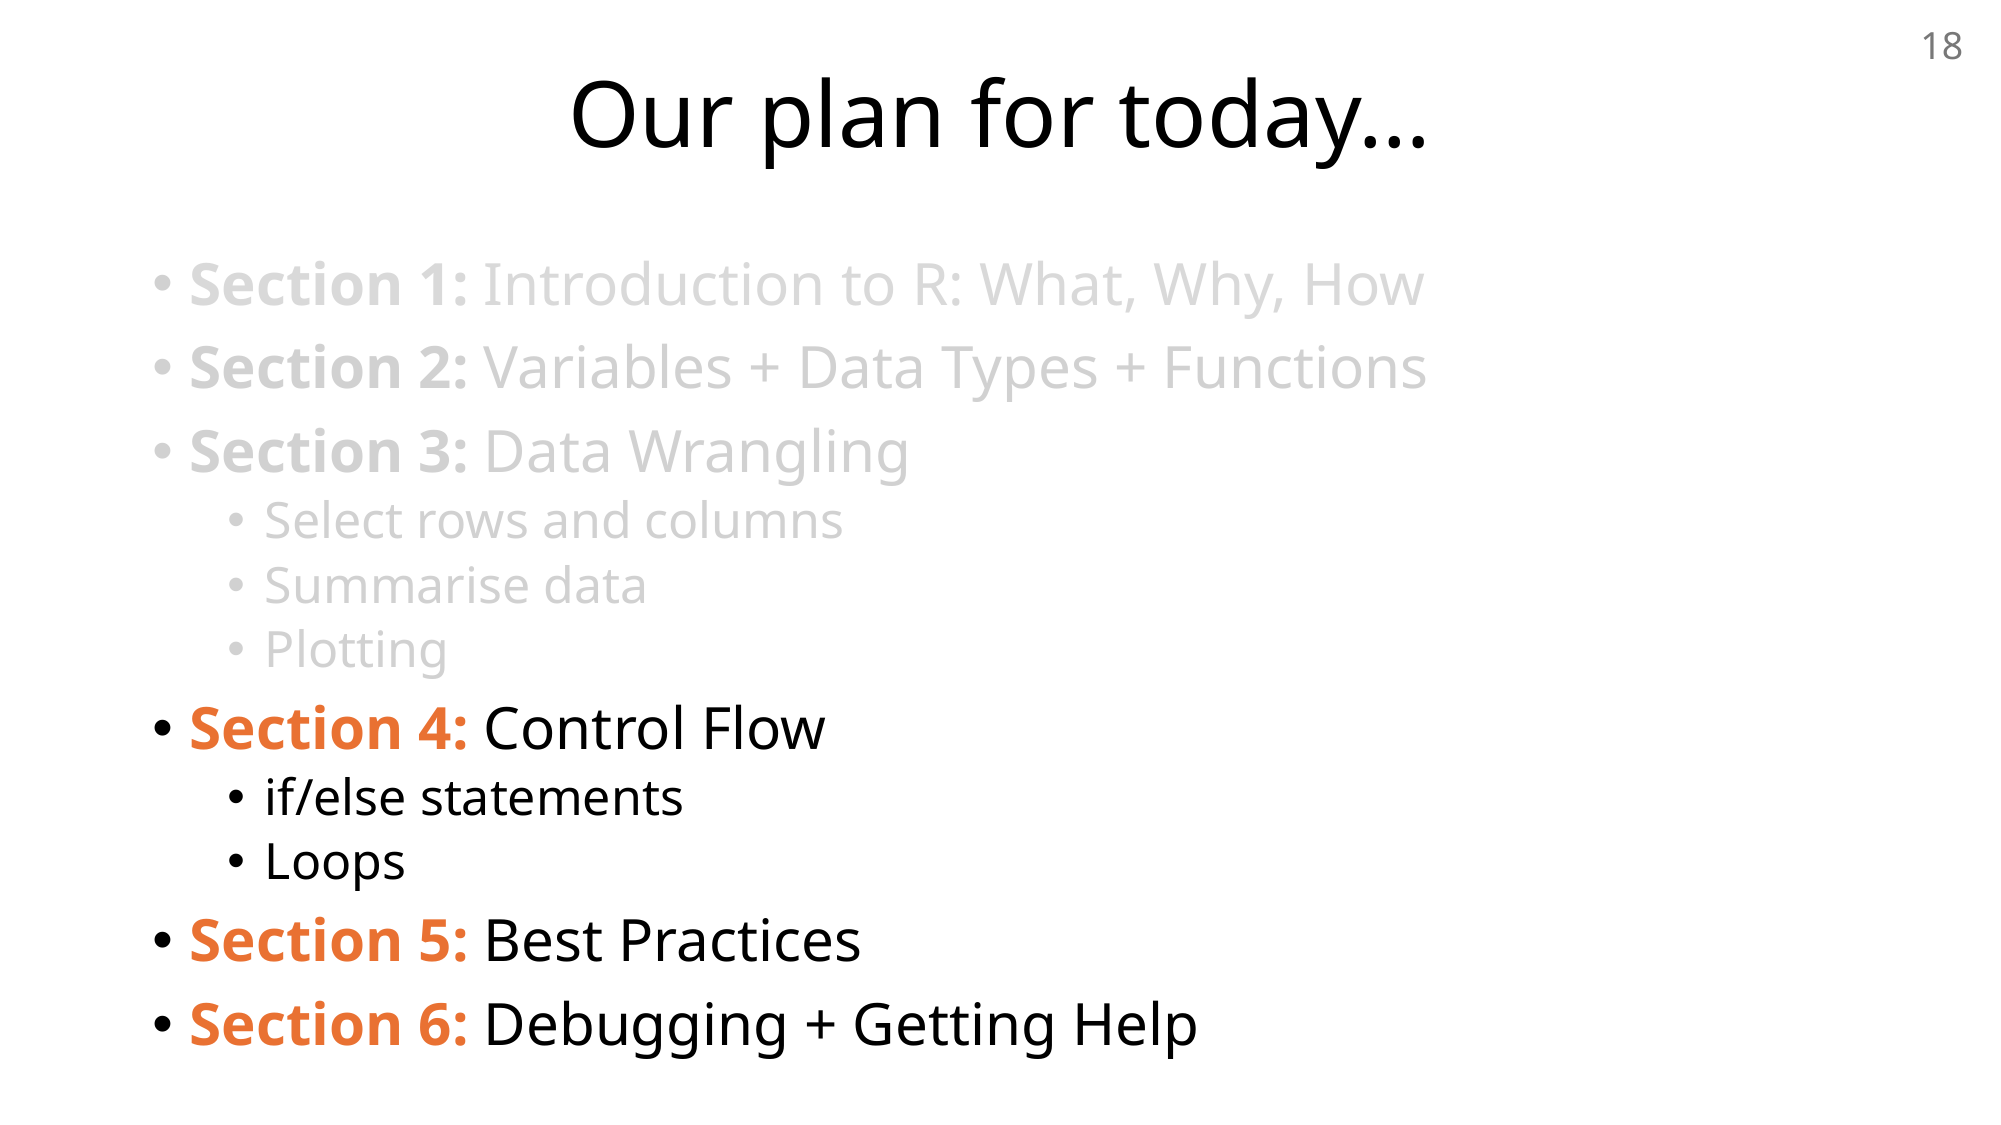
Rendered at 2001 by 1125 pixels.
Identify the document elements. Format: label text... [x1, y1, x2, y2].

title Our plan for today… [137, 9, 1863, 227]
slide_number 18 [1885, 17, 1979, 78]
list Section 1: Introduction to R: What, Why, How Section 2: Variables + Data Types + Functions Section 3: Data Wrangling Select rows and columns Summarise data Plotting Section 4: Control Flow if/else statements Loops Section 5: Best Practices Section 6: Debugging + Getting Help [137, 247, 1863, 1116]
